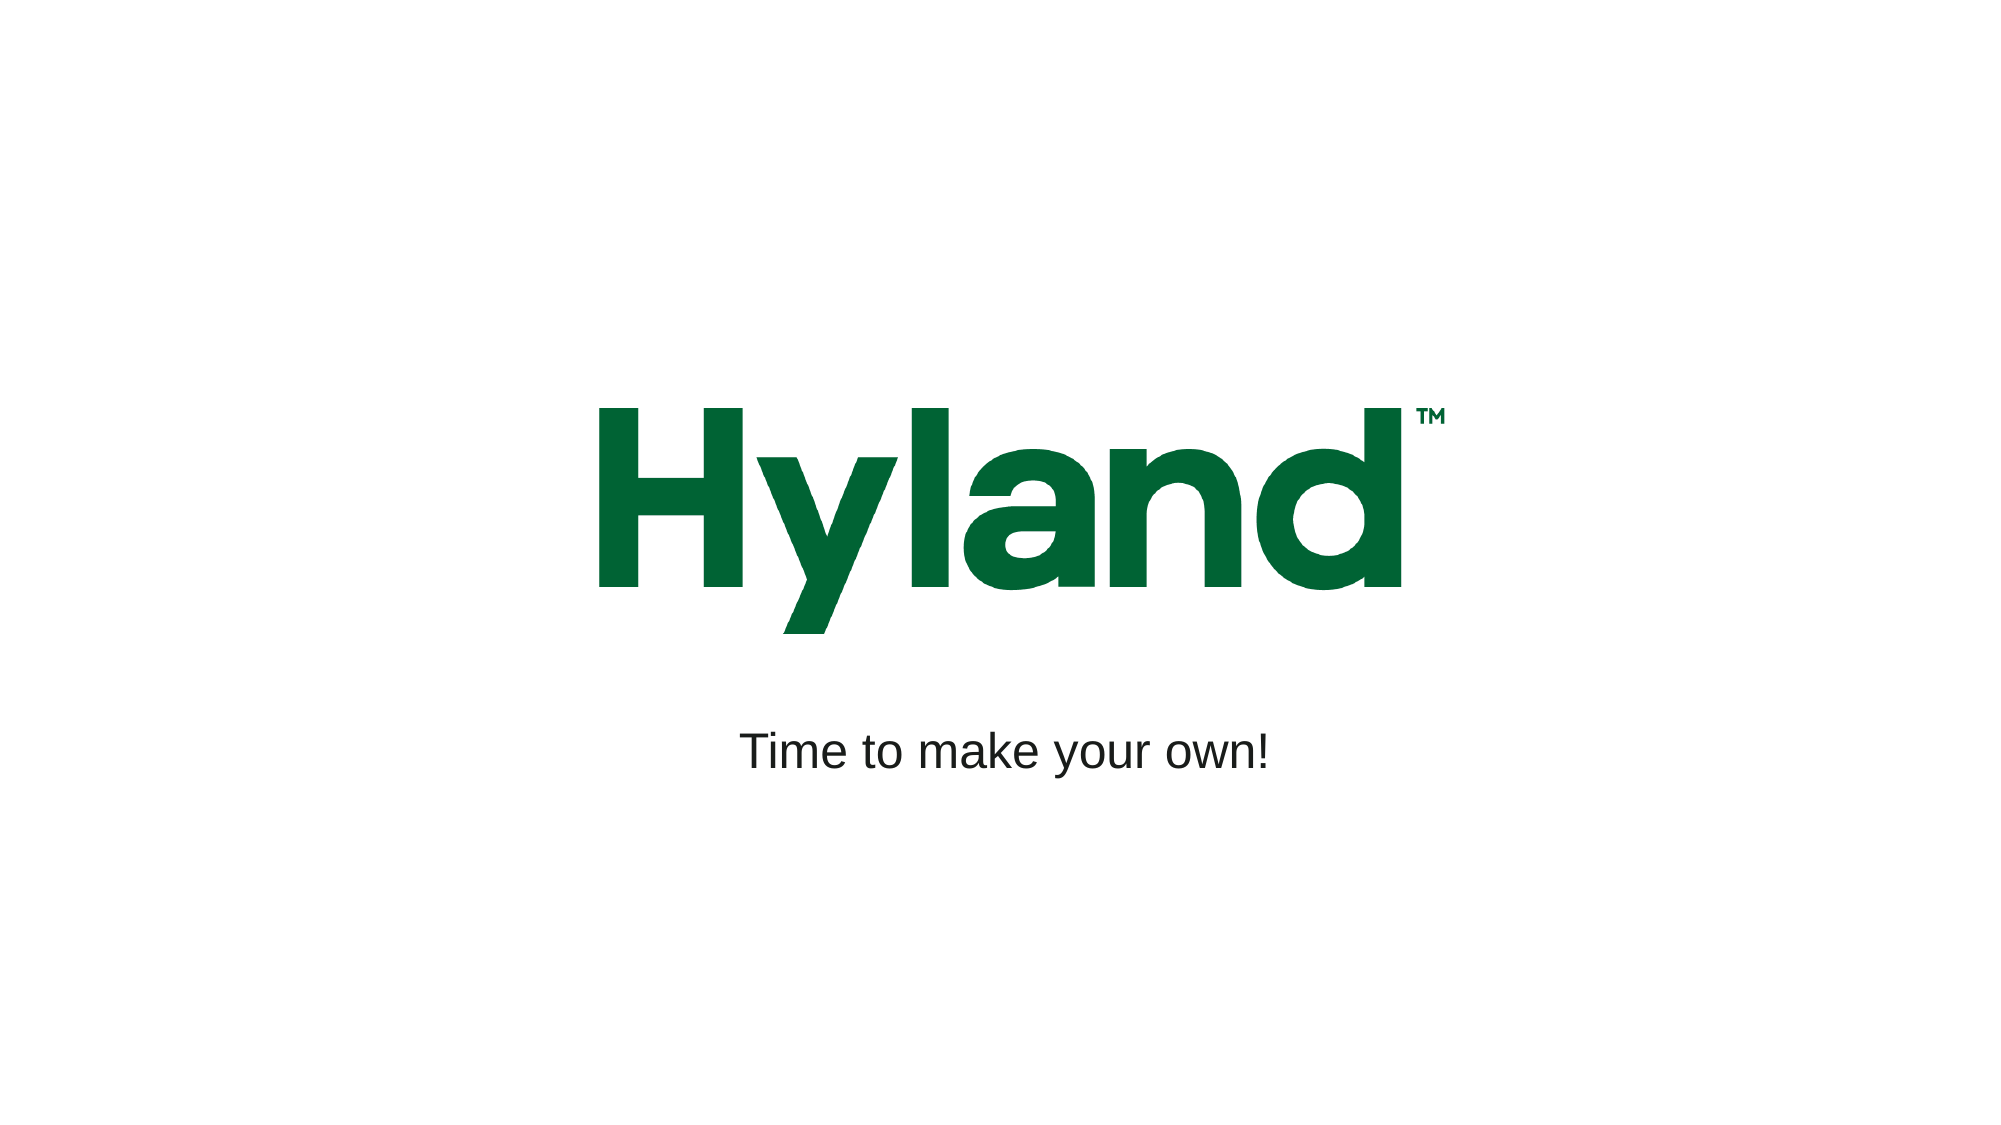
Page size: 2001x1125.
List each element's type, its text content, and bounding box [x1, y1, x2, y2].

list Time to make your own! [62, 703, 1938, 779]
picture [456, 318, 1544, 677]
